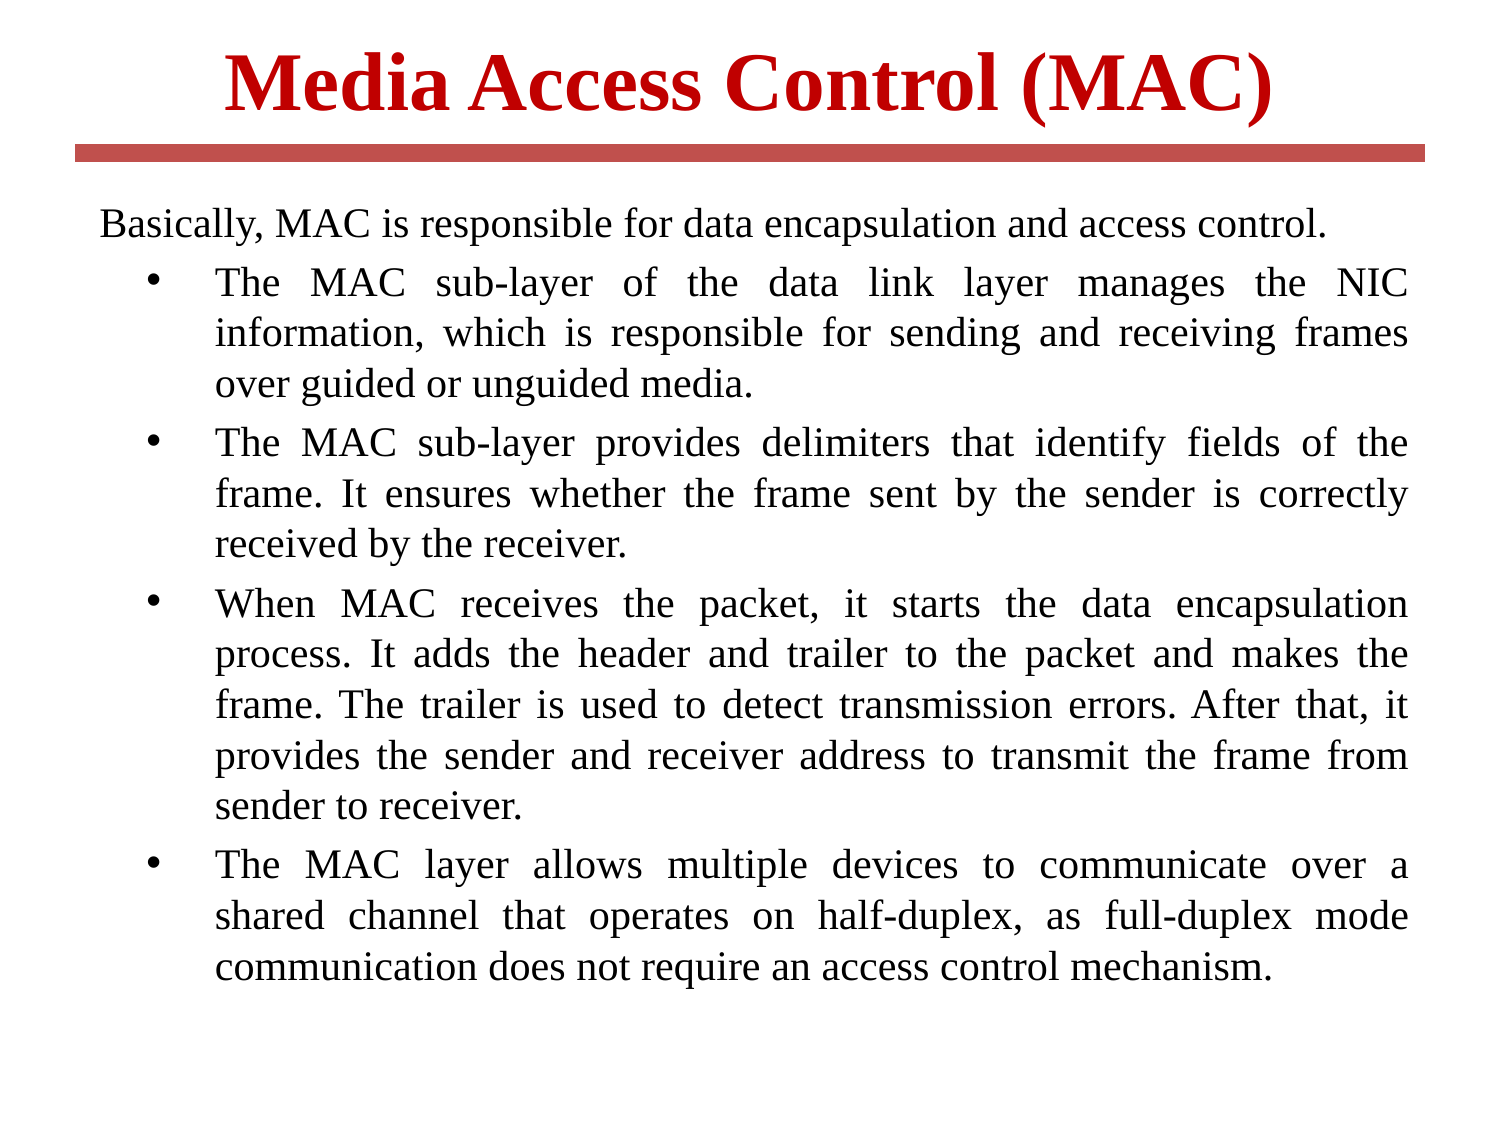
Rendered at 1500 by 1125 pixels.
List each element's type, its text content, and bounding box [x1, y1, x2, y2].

title Media Access Control (MAC) [75, 3, 1425, 150]
list Basically, MAC is responsible for data encapsulation and access control. The MAC sub-layer of the data link layer manages the NIC information, which is responsible for sending and receiving frames over guided or unguided media. The MAC sub-layer provides delimiters that identify fields of the frame. It ensures whether the frame sent by the sender is correctly received by the receiver. When MAC receives the packet, it starts the data encapsulation process. It adds the header and trailer to the packet and makes the frame. The trailer is used to detect transmission errors. After that, it provides the sender and receiver address to transmit the frame from sender to receiver. The MAC layer allows multiple devices to communicate over a shared channel that operates on half-duplex, as full-duplex mode communication does not require an access control mechanism. [75, 187, 1425, 1005]
